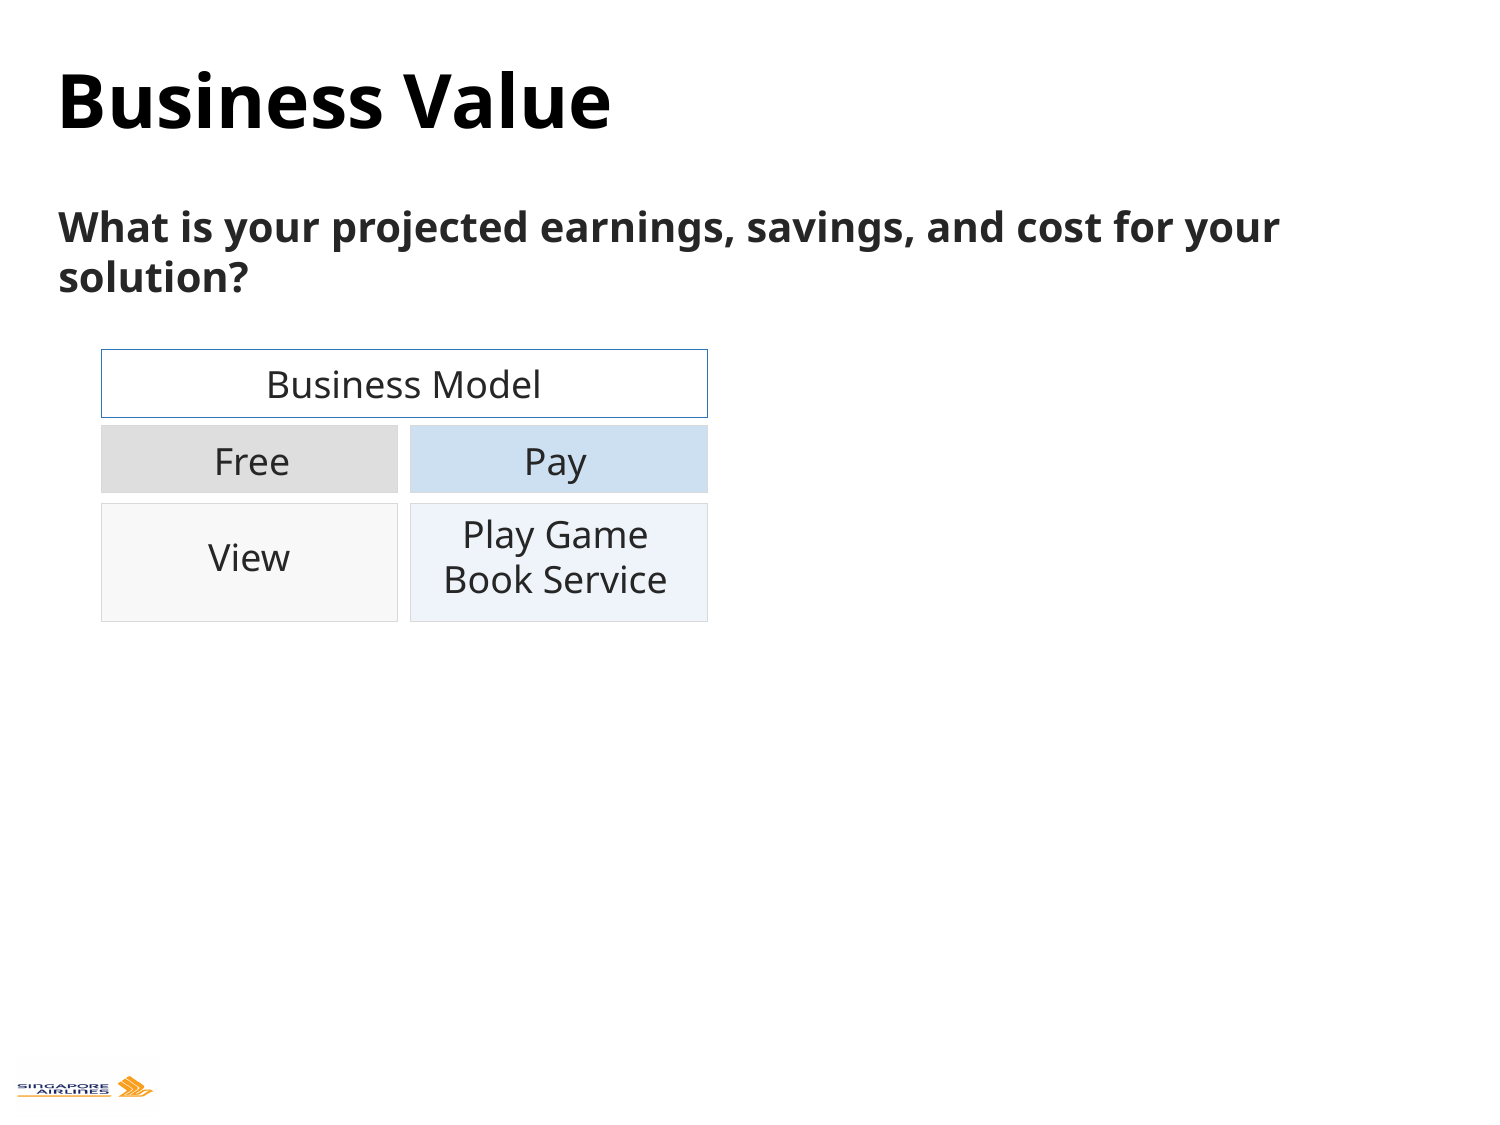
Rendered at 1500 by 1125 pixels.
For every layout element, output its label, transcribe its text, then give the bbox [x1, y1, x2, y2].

text_box Pay [422, 430, 689, 491]
text_box [410, 425, 708, 493]
text_box View [131, 526, 367, 586]
text_box Free [134, 430, 370, 491]
text_box [101, 425, 398, 493]
text_box What is your projected earnings, savings, and cost for your solution? [50, 192, 1445, 308]
text_box [101, 503, 398, 622]
text_box [101, 349, 708, 418]
text_box Business Value [49, 56, 1468, 152]
picture [12, 1055, 159, 1117]
text_box Play Game Book Service [422, 503, 689, 609]
text_box Business Model [249, 353, 559, 414]
text_box [410, 503, 708, 622]
